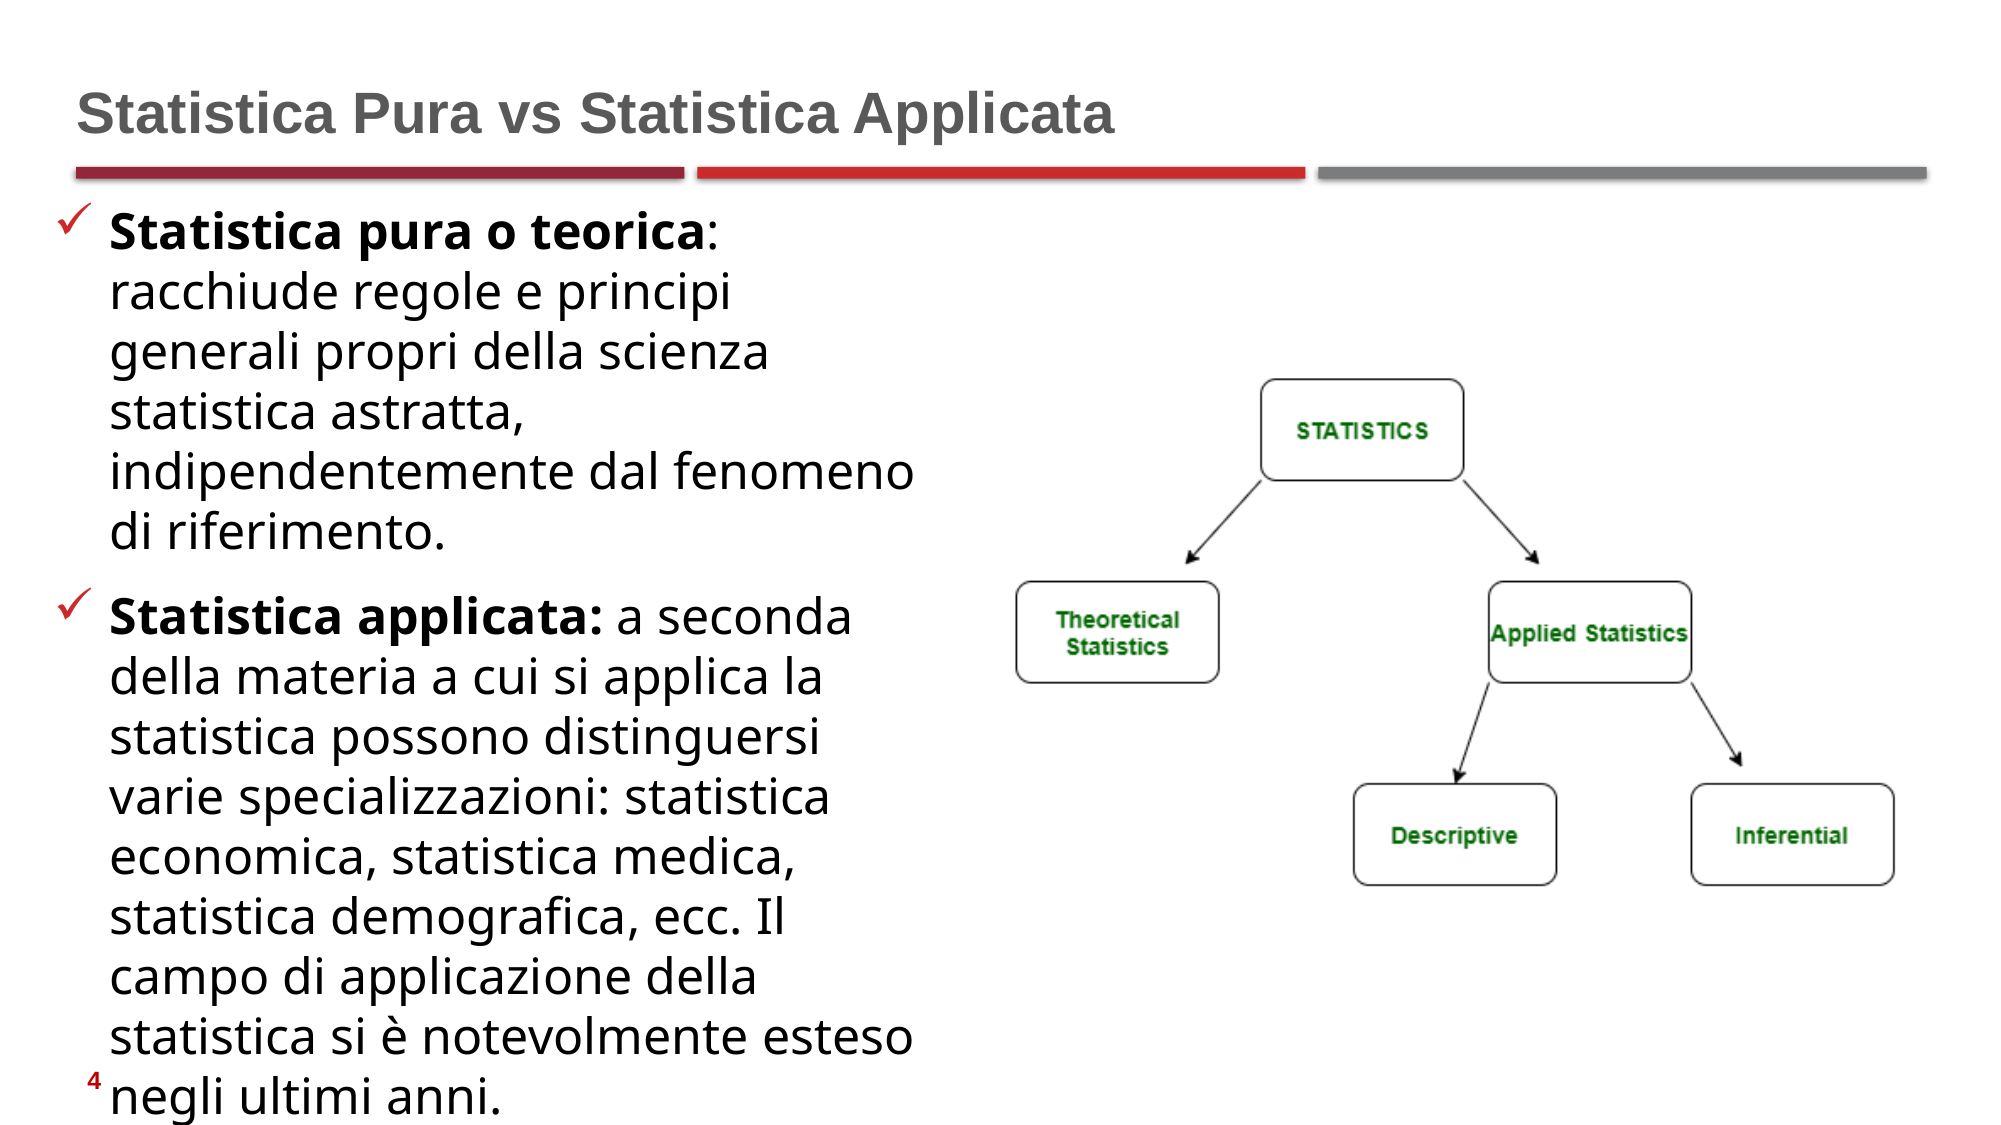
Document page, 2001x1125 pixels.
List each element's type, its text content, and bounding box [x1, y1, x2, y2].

title Statistica Pura vs Statistica Applicata [76, 82, 1926, 146]
list Statistica pura o teorica: racchiude regole e principi generali propri della scienza statistica astratta, indipendentemente dal fenomeno di riferimento. Statistica applicata: a seconda della materia a cui si applica la statistica possono distinguersi varie specializzazioni: statistica economica, statistica medica, statistica demografica, ecc. Il campo di applicazione della statistica si è notevolmente esteso negli ultimi anni. [53, 199, 930, 920]
picture [999, 344, 1912, 921]
slide_number 4 [53, 1049, 136, 1110]
